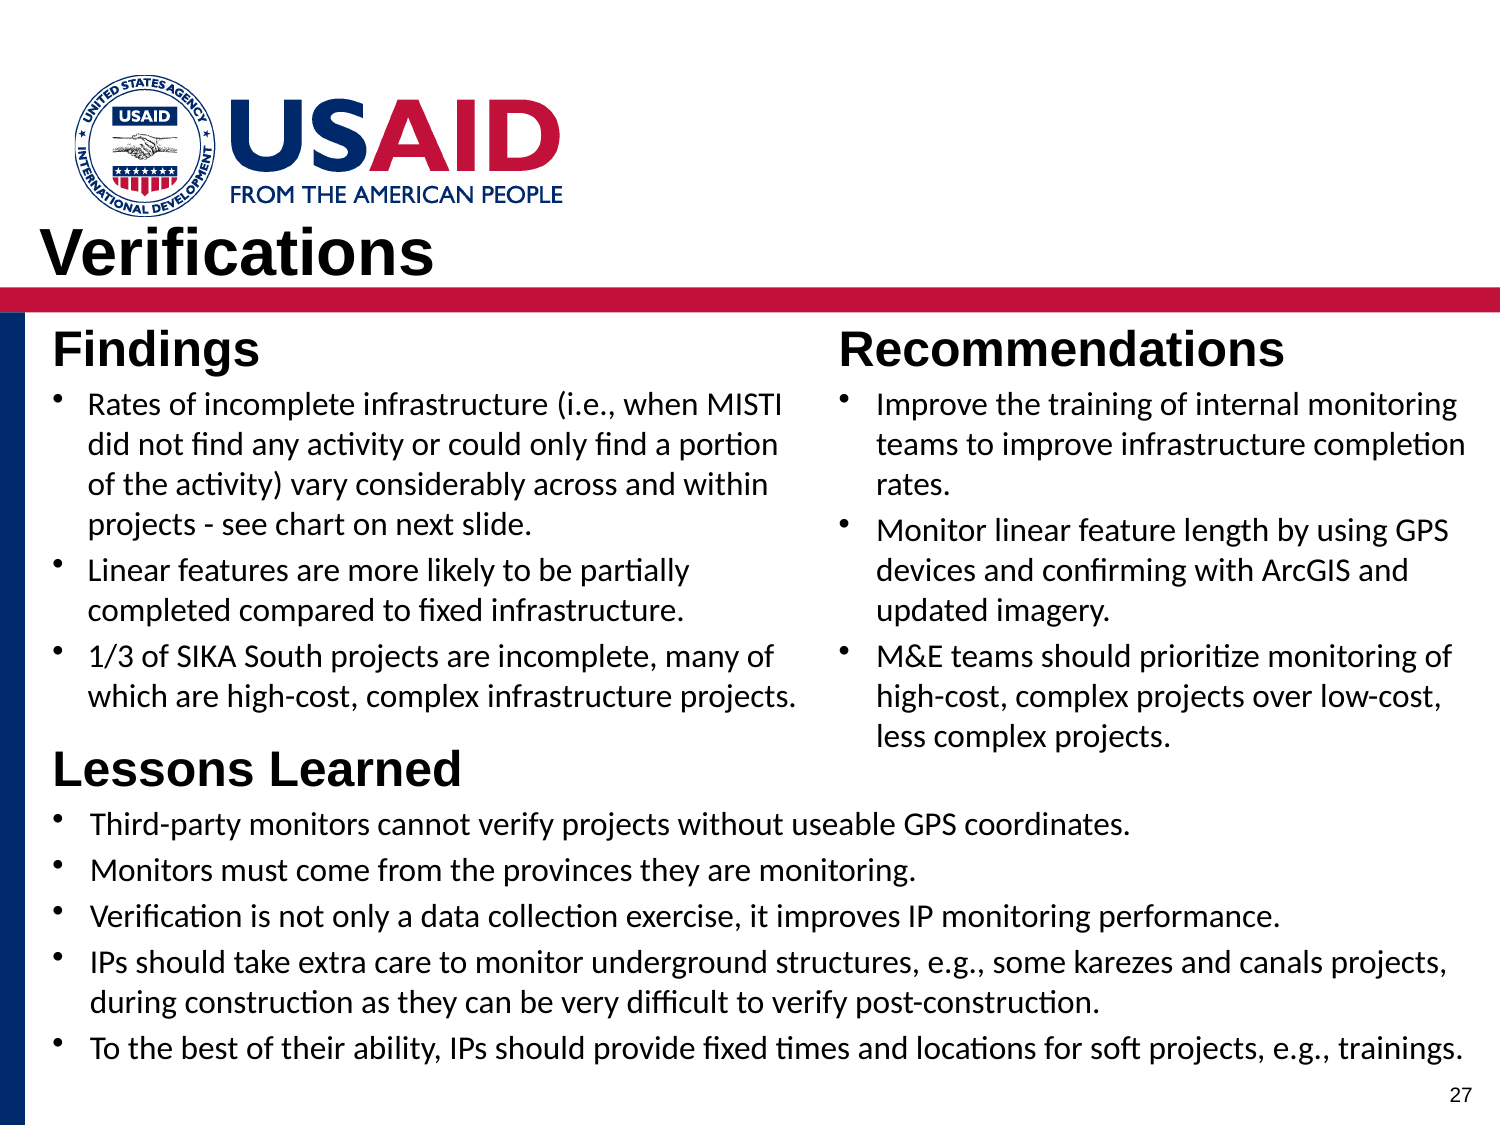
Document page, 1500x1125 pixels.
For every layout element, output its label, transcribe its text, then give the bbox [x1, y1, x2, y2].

text_box Findings Rates of incomplete infrastructure (i.e., when MISTI did not find any activity or could only find a portion of the activity) vary considerably across and within projects - see chart on next slide. Linear features are more likely to be partially completed compared to fixed infrastructure. 1/3 of SIKA South projects are incomplete, many of which are high-cost, complex infrastructure projects. [37, 308, 823, 729]
picture [74, 75, 575, 201]
slide_number 27 [1399, 1086, 1488, 1113]
text_box Verifications [24, 201, 1472, 294]
text_box Recommendations Improve the training of internal monitoring teams to improve infrastructure completion rates. Monitor linear feature length by using GPS devices and confirming with ArcGIS and updated imagery. M&E teams should prioritize monitoring of high-cost, complex projects over low-cost, less complex projects. [823, 308, 1500, 757]
text_box Lessons Learned Third-party monitors cannot verify projects without useable GPS coordinates. Monitors must come from the provinces they are monitoring. Verification is not only a data collection exercise, it improves IP monitoring performance. IPs should take extra care to monitor underground structures, e.g., some karezes and canals projects, during construction as they can be very difficult to verify post-construction. To the best of their ability, IPs should provide fixed times and locations for soft projects, e.g., trainings. [37, 729, 1488, 1086]
